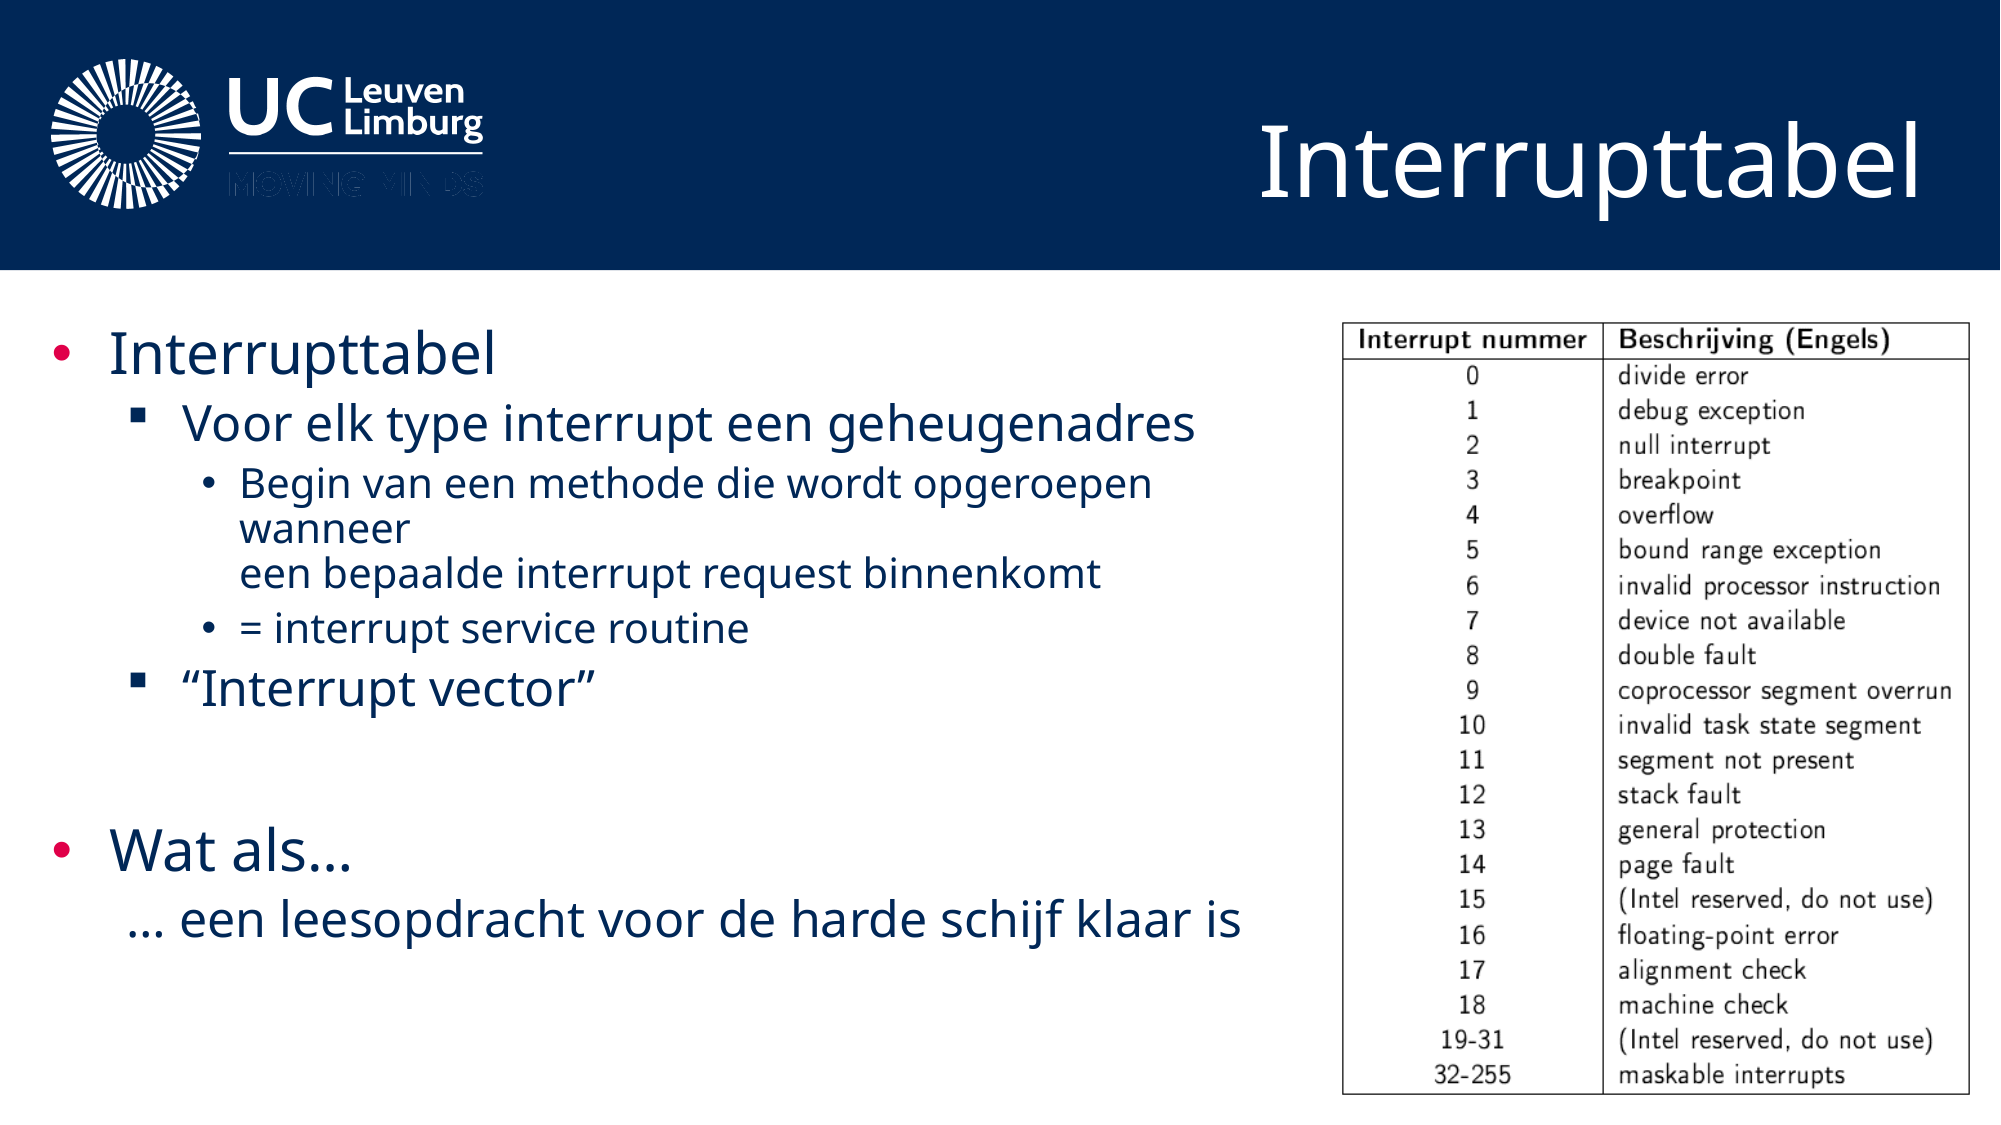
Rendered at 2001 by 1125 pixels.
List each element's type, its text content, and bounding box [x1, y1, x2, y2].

picture [51, 59, 307, 209]
title Interrupttabel [307, 59, 1940, 271]
picture [1332, 316, 1979, 1104]
list Interrupttabel Voor elk type interrupt een geheugenadres Begin van een methode die wordt opgeroepen wanneer een bepaalde interrupt request binnenkomt = interrupt service routine “Interrupt vector” Wat als… … een leesopdracht voor de harde schijf klaar is [36, 317, 1332, 1013]
